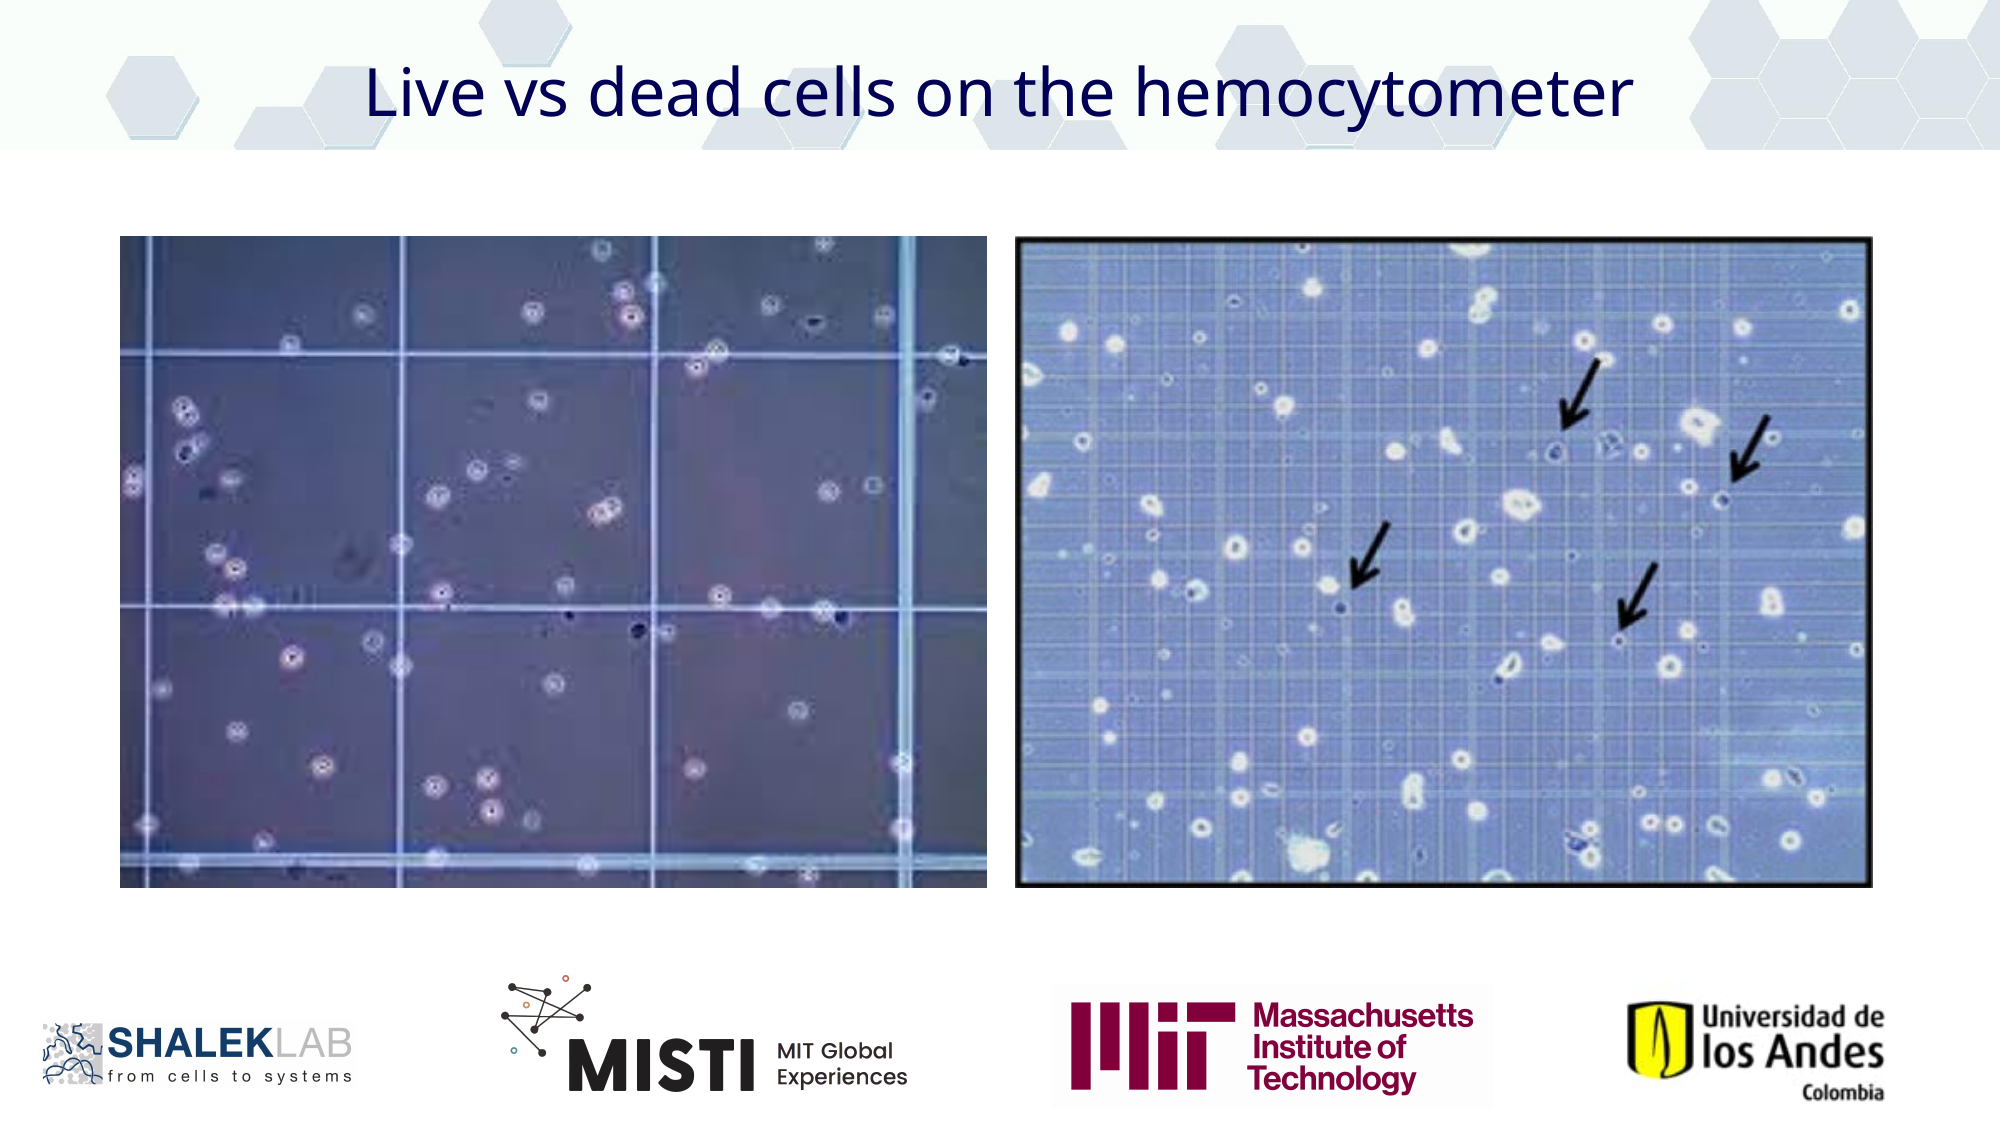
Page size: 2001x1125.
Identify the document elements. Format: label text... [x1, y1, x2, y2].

picture [39, 1019, 357, 1089]
picture [1015, 236, 1873, 888]
picture [501, 975, 907, 1092]
text_box Live vs dead cells on the hemocytometer [0, 0, 2000, 181]
picture [1052, 983, 1493, 1109]
picture [1606, 970, 1905, 1125]
picture [120, 236, 987, 888]
